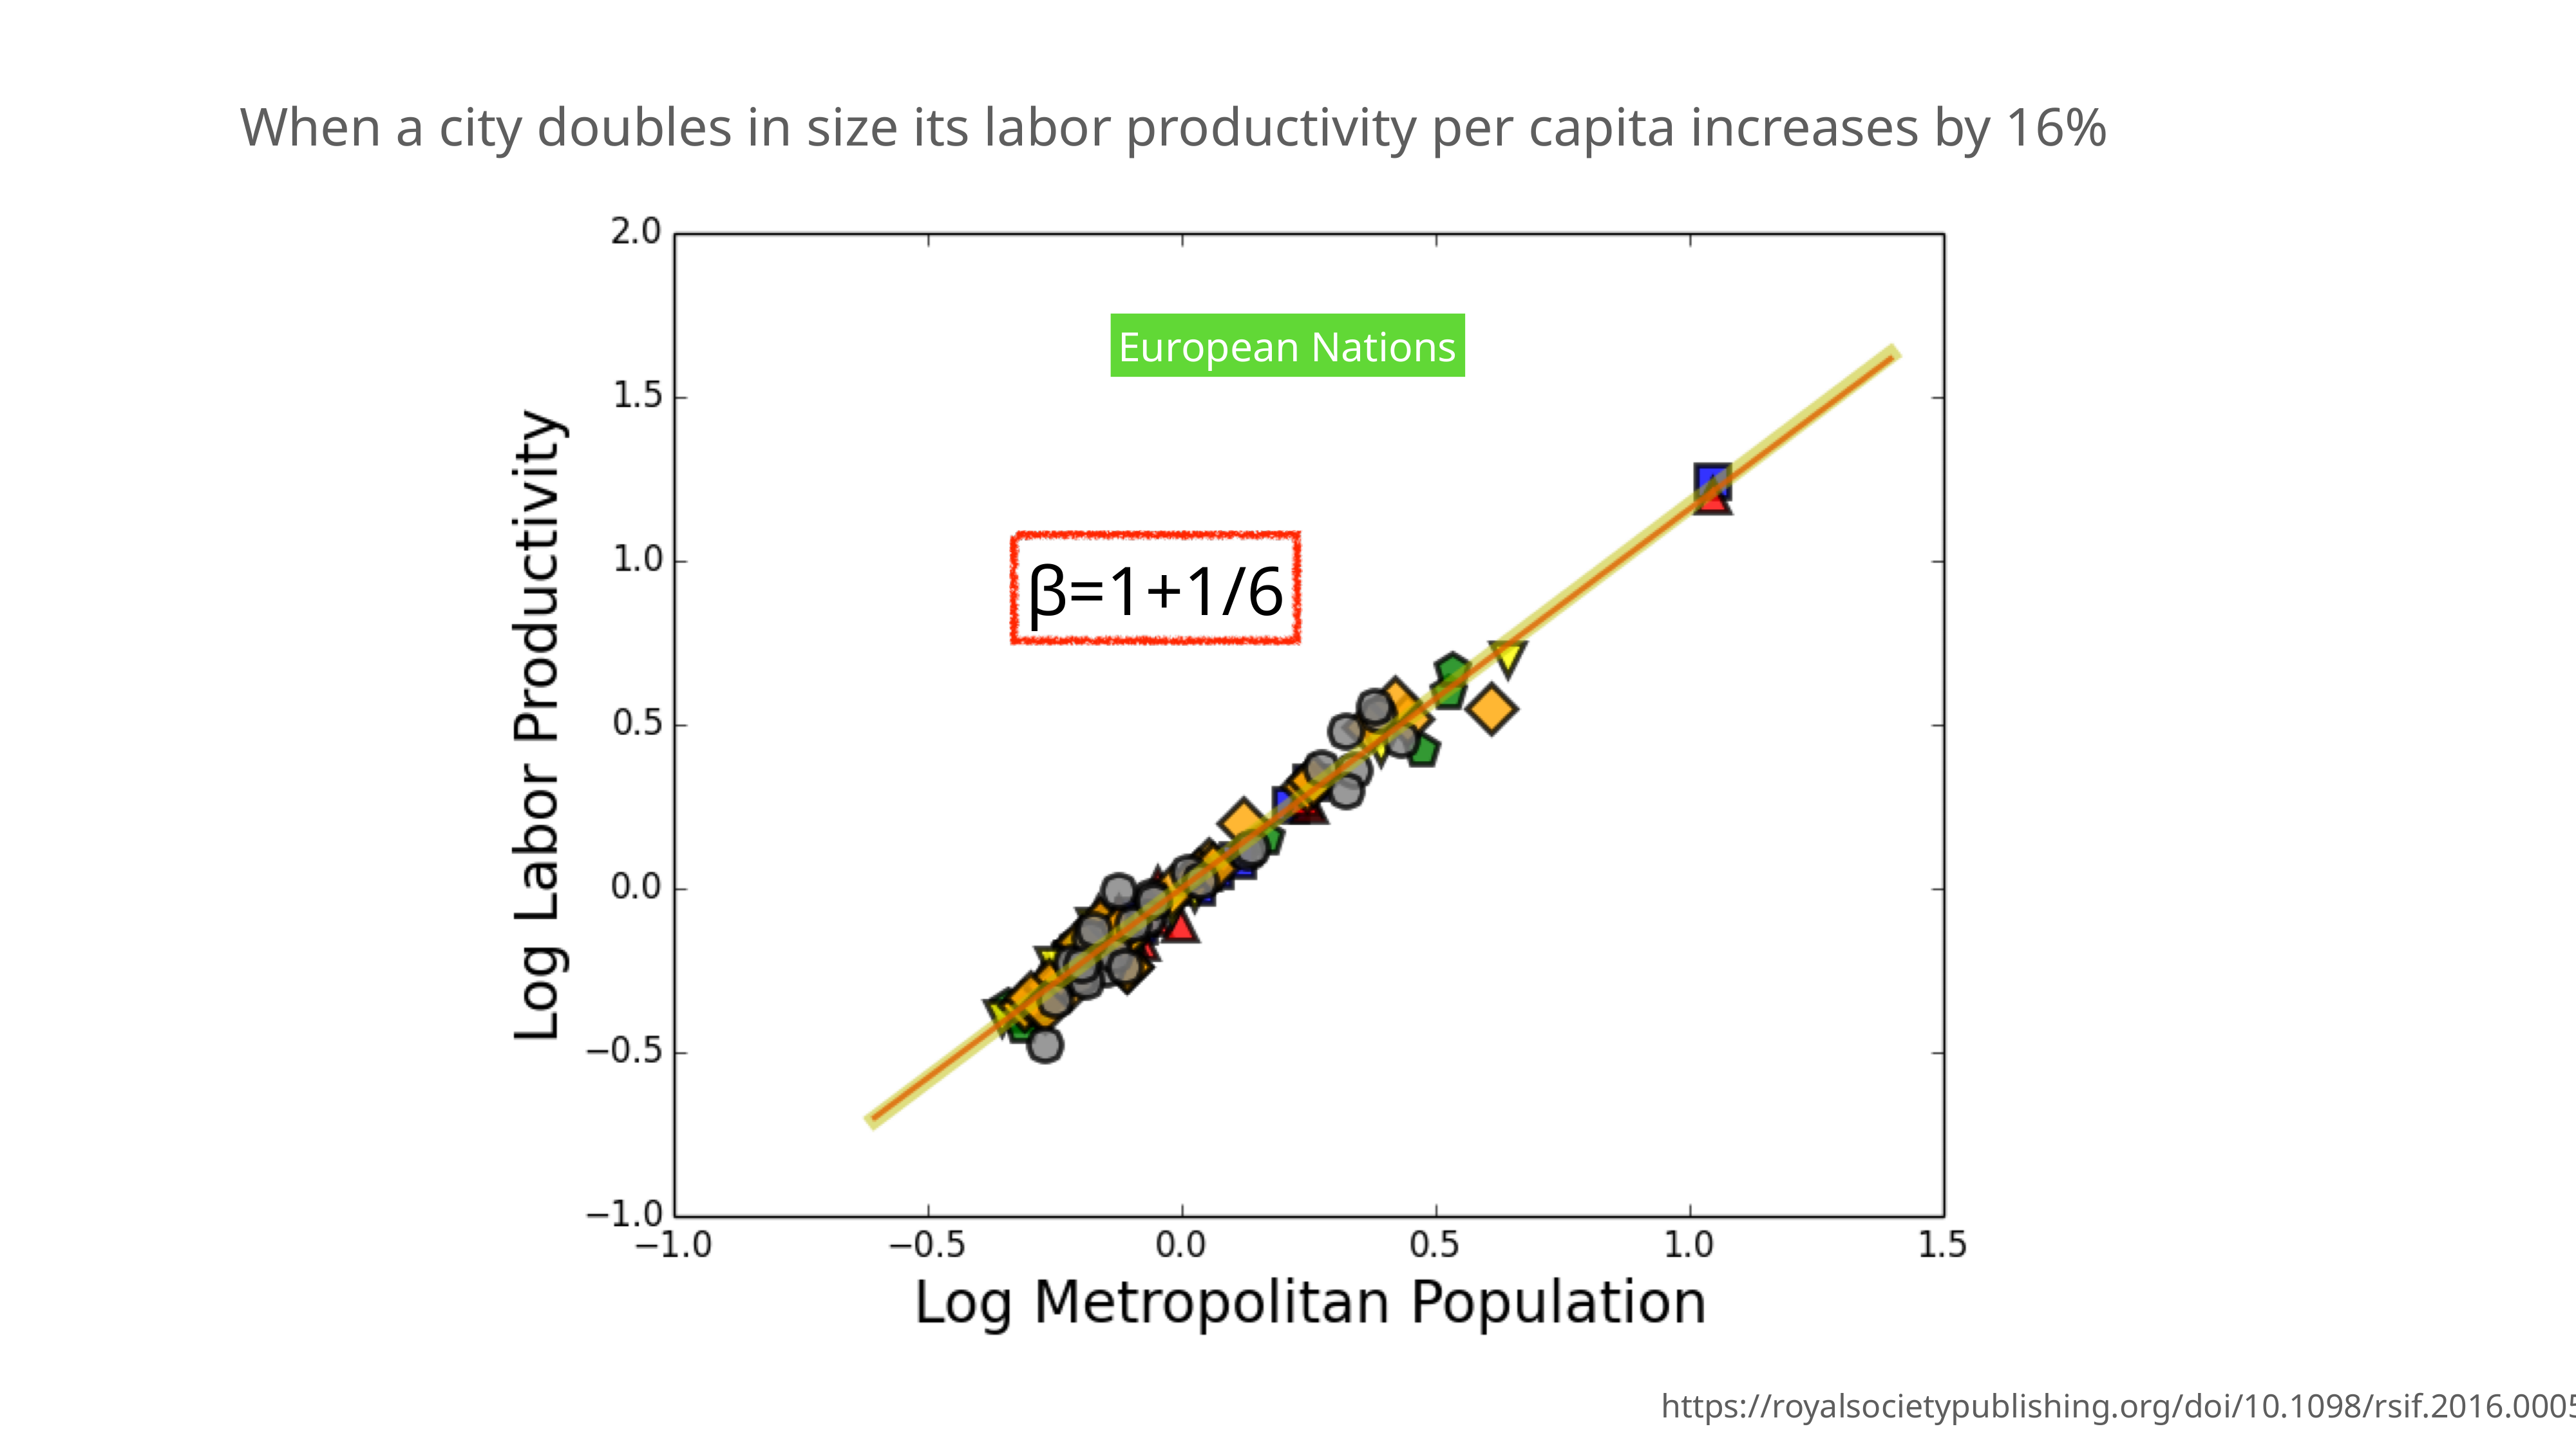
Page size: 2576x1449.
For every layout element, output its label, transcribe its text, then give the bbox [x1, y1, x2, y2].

text_box When a city doubles in size its labor productivity per capita increases by 16% [234, 88, 2129, 162]
picture [469, 110, 2107, 1339]
text_box https://royalsocietypublishing.org/doi/10.1098/rsif.2016.0005 [1656, 1379, 2576, 1430]
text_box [1009, 529, 1303, 648]
